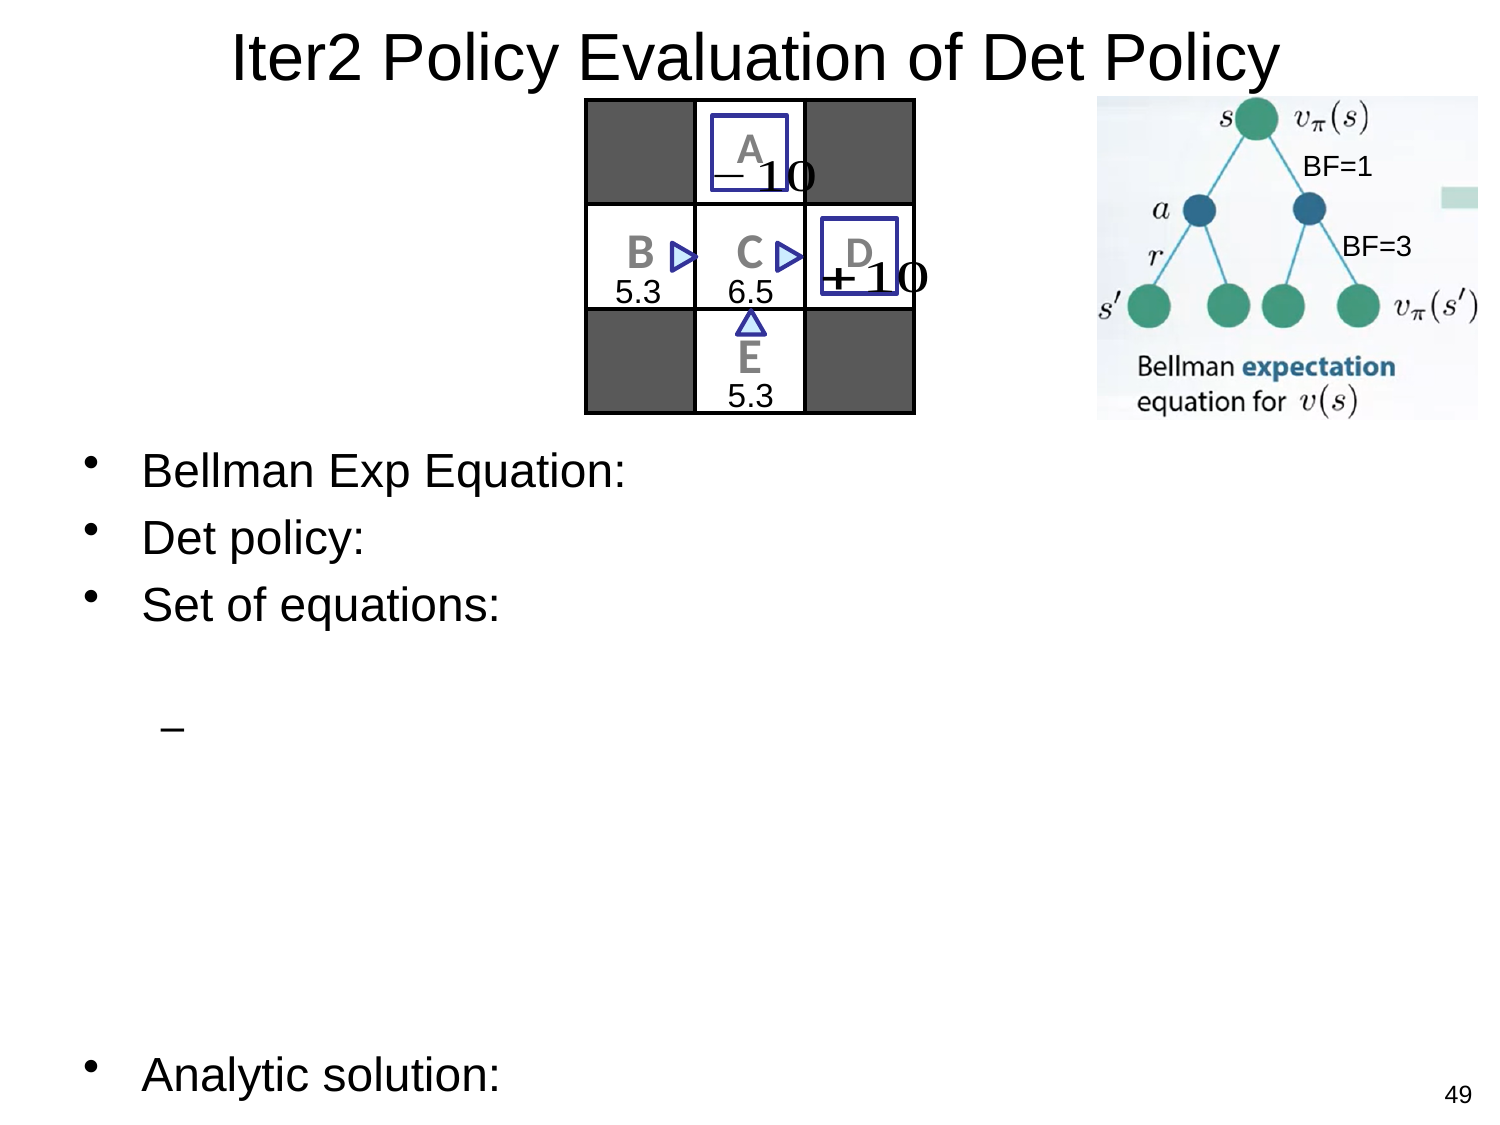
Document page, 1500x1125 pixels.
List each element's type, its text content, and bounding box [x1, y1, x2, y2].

title Iter2 Policy Evaluation of Det Policy [37, 0, 1476, 126]
text_box 5.3 [600, 263, 677, 318]
table_cell [807, 311, 912, 411]
table_header [807, 102, 912, 202]
text_box [820, 216, 899, 296]
text_box [775, 240, 804, 267]
table_header [588, 102, 693, 202]
table_cell C [697, 206, 803, 307]
table_cell E [697, 311, 803, 411]
table_header A [697, 102, 803, 202]
text_box [710, 113, 789, 192]
text_box 5.3 [712, 366, 789, 422]
table_cell [588, 311, 693, 411]
slide_number 49 [1137, 1070, 1488, 1112]
table_cell B [588, 206, 693, 307]
table_cell D [807, 206, 912, 307]
text_box 6.5 [713, 263, 789, 318]
text_box [669, 240, 699, 271]
picture [1097, 96, 1478, 420]
text_box [735, 318, 767, 337]
